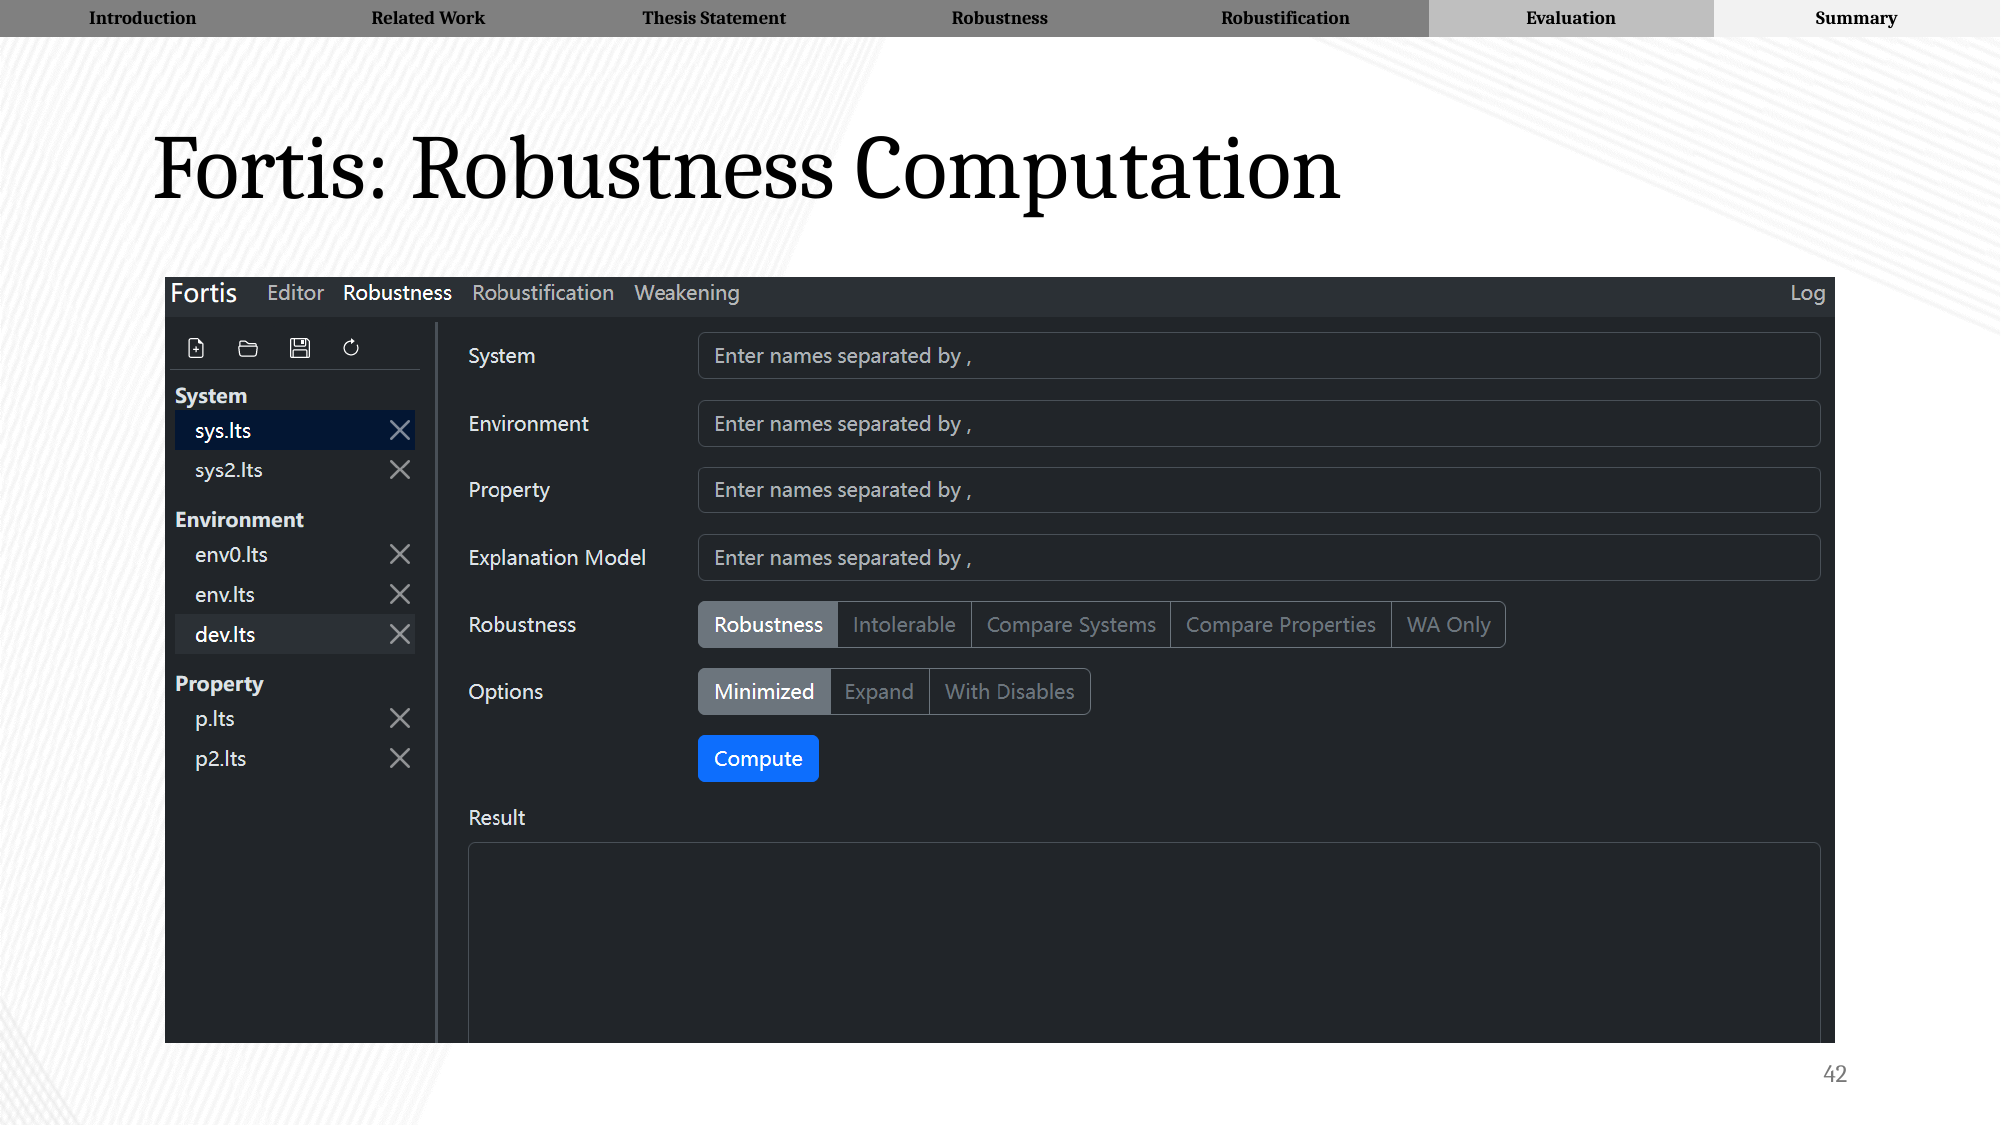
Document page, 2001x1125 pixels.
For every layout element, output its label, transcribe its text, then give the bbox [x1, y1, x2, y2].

table_header Introduction [0, 0, 286, 37]
picture [0, 0, 2001, 1125]
table_header Robustification [1143, 0, 1429, 37]
table_header Robustness [857, 0, 1143, 37]
title Fortis: Robustness Computation [137, 59, 1863, 278]
slide_number 42 [1412, 1042, 1863, 1103]
table_header Evaluation [1429, 0, 1714, 37]
table_header Related Work [286, 0, 571, 37]
table_header Thesis Statement [571, 0, 857, 37]
table_header Summary [1714, 0, 2000, 37]
